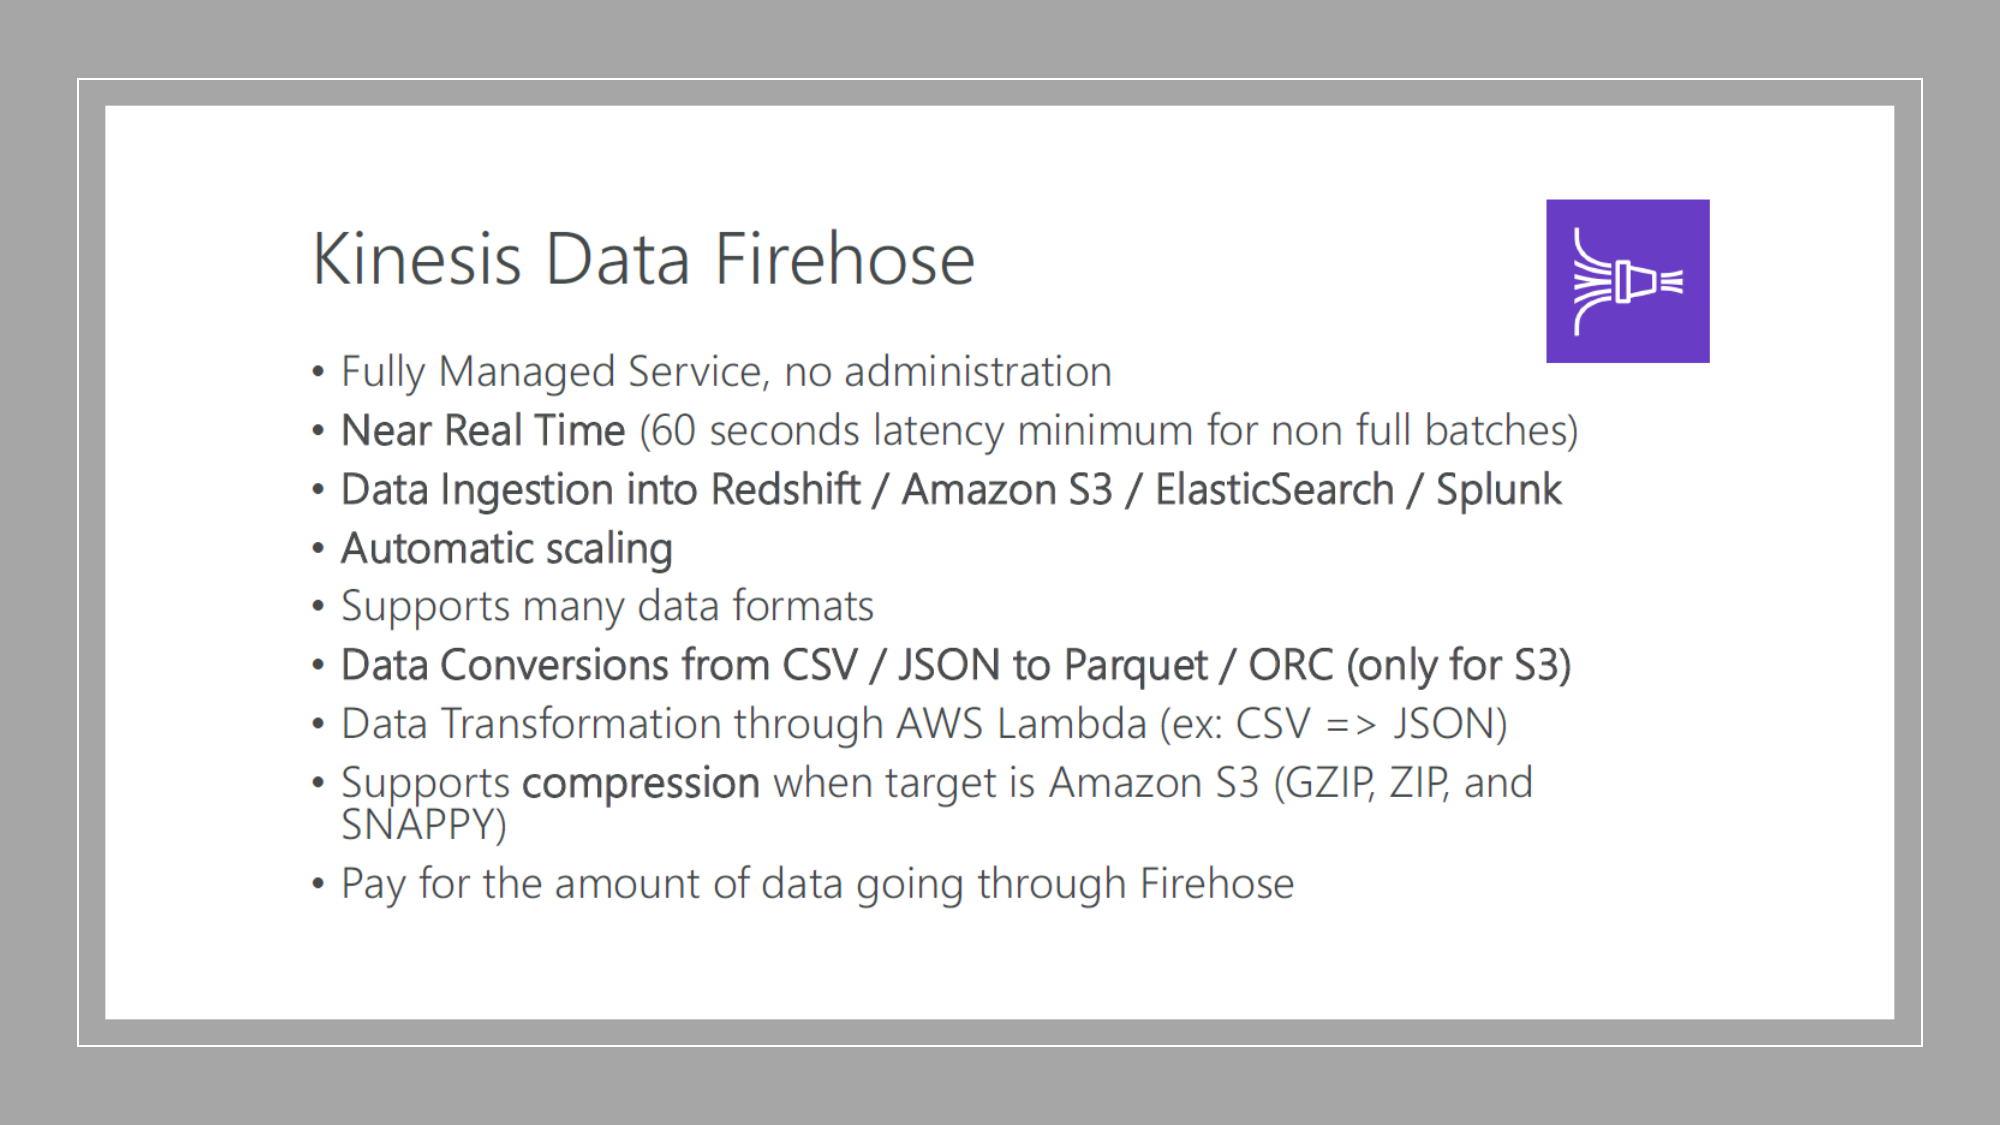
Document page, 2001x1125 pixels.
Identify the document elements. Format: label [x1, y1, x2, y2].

picture [266, 184, 1734, 940]
text_box [104, 104, 1895, 1020]
text_box [0, 0, 2000, 1125]
text_box [77, 78, 1923, 1047]
